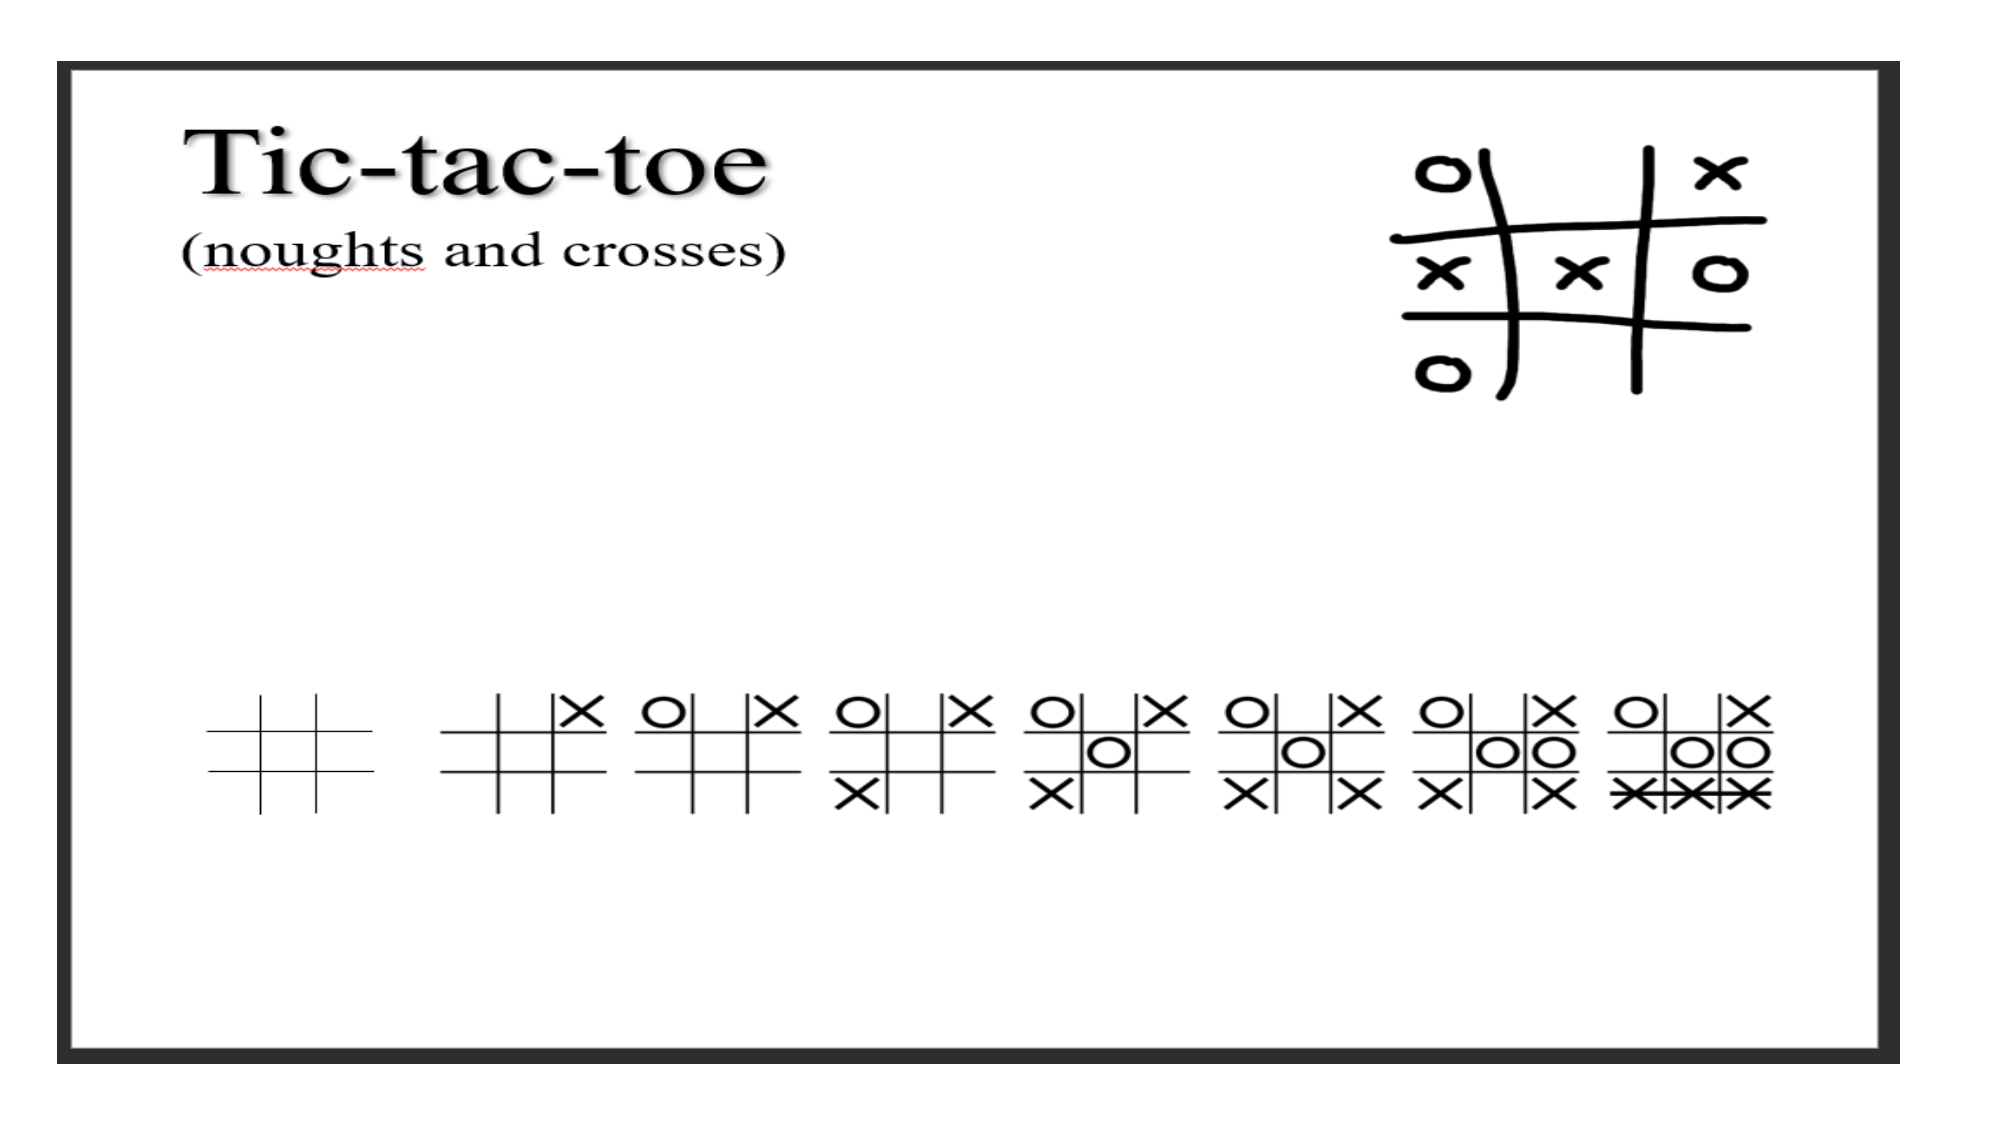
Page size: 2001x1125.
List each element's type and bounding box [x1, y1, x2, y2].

picture [57, 61, 1900, 1064]
